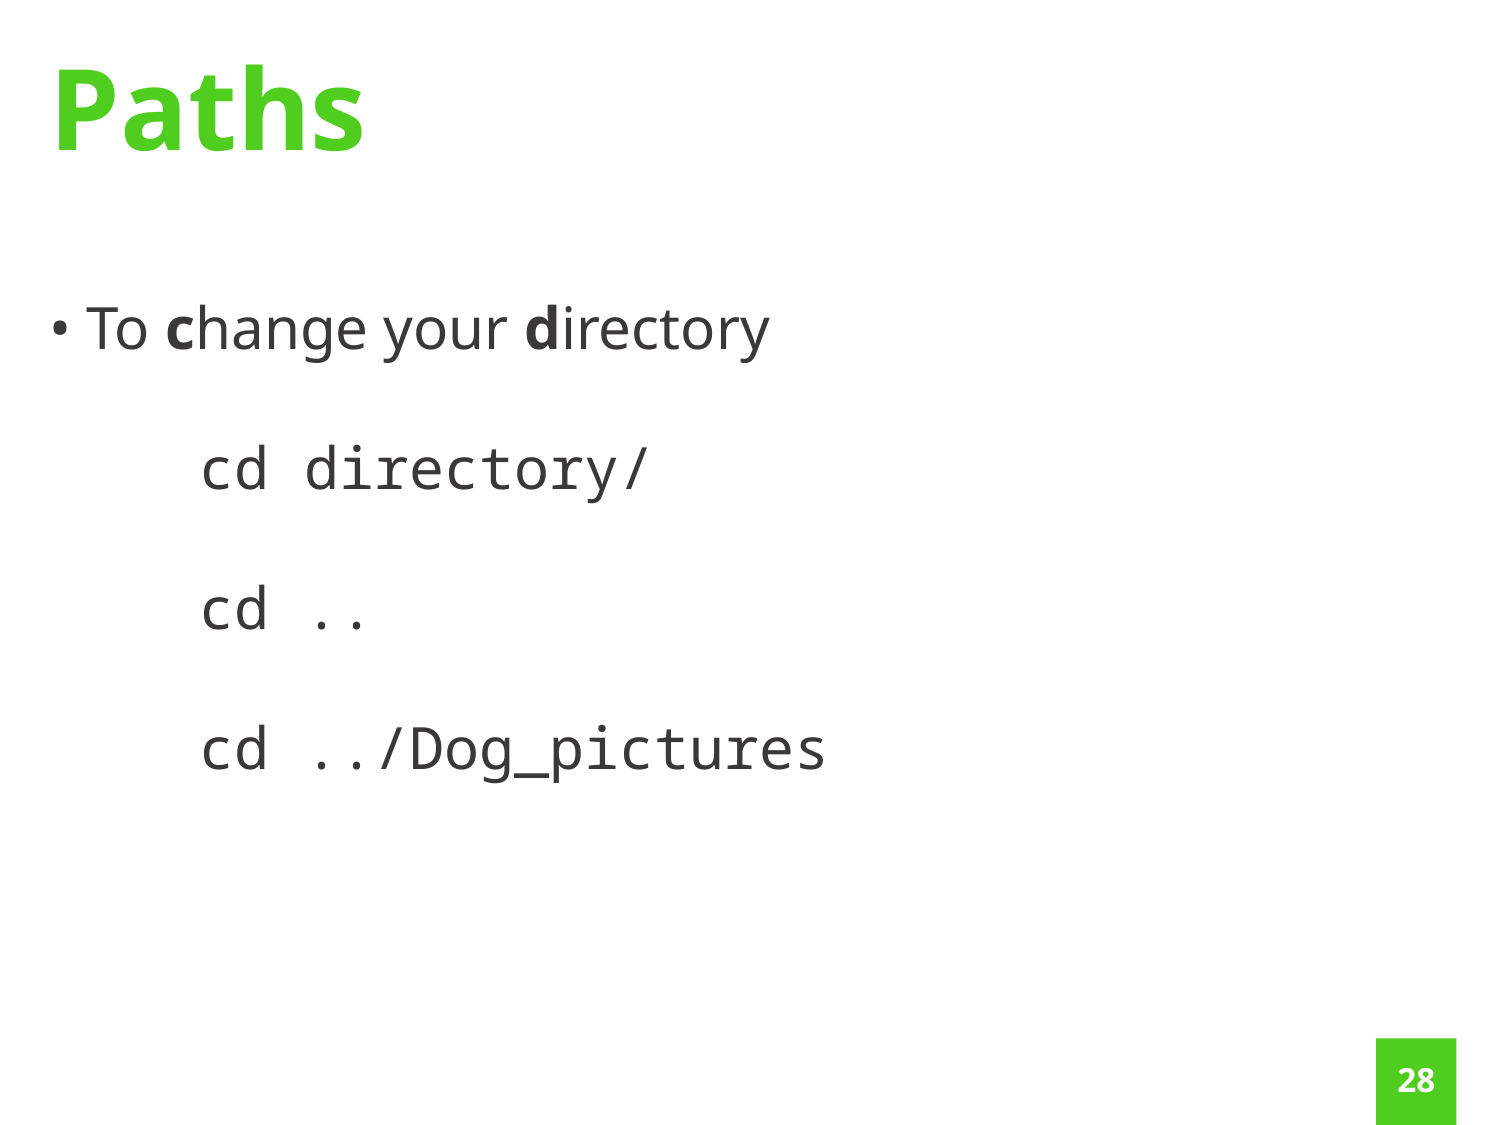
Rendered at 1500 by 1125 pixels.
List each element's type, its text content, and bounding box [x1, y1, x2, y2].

text_box • To change your directory cd directory/ cd .. cd ../Dog_pictures [34, 213, 1457, 929]
slide_number 27 [1376, 1038, 1457, 1125]
text_box Paths [34, 30, 1457, 181]
